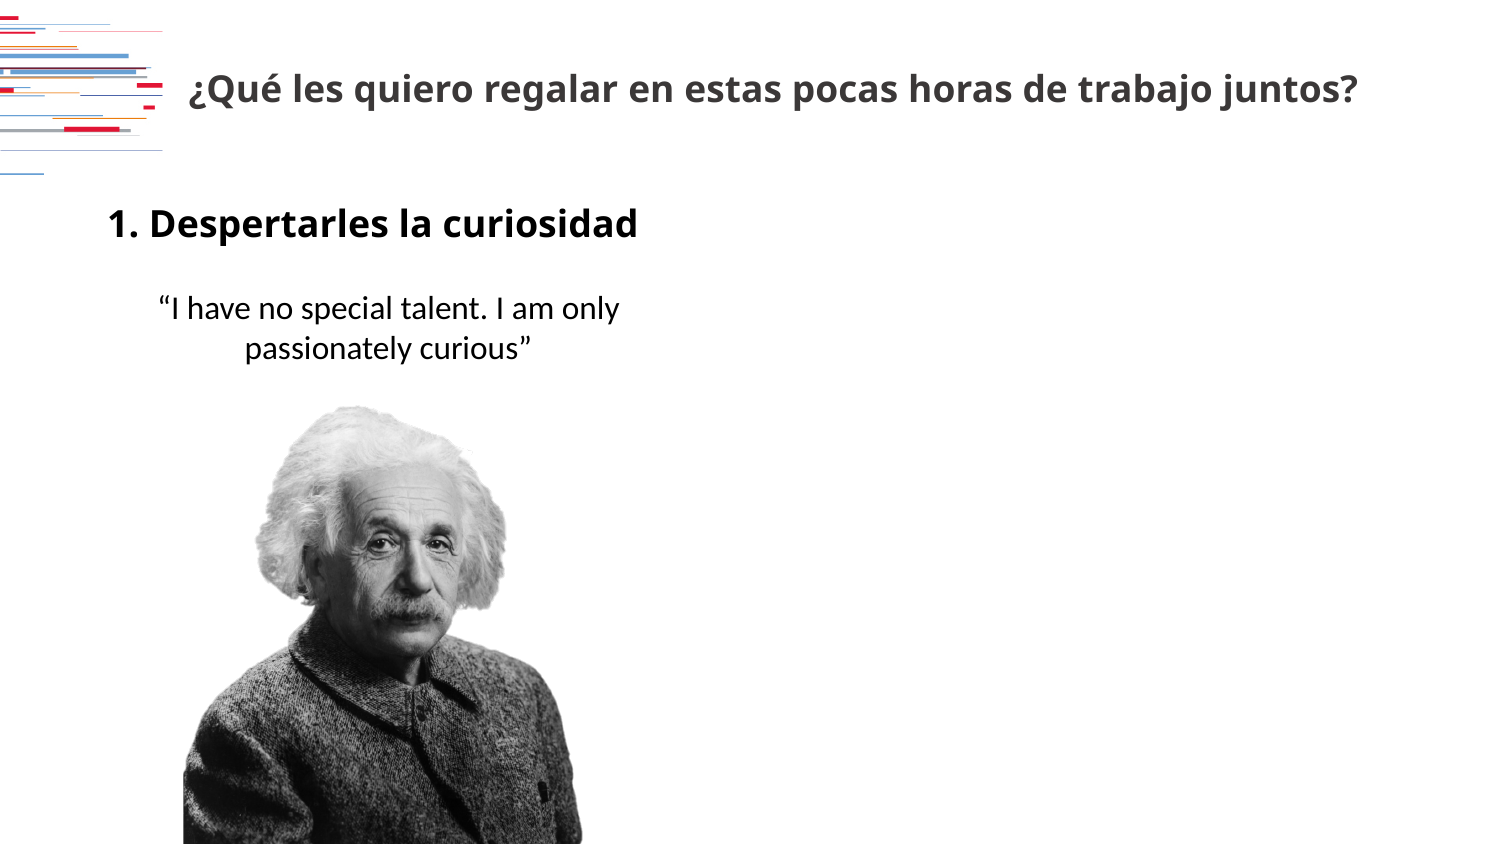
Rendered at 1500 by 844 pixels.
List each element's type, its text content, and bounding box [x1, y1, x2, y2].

text_box 1. Despertarles la curiosidad [70, 192, 676, 253]
title ¿Qué les quiero regalar en estas pocas horas de trabajo juntos? [173, 22, 1375, 117]
picture [0, 0, 1500, 844]
text_box “I have no special talent. I am only passionately curious” [124, 278, 654, 374]
